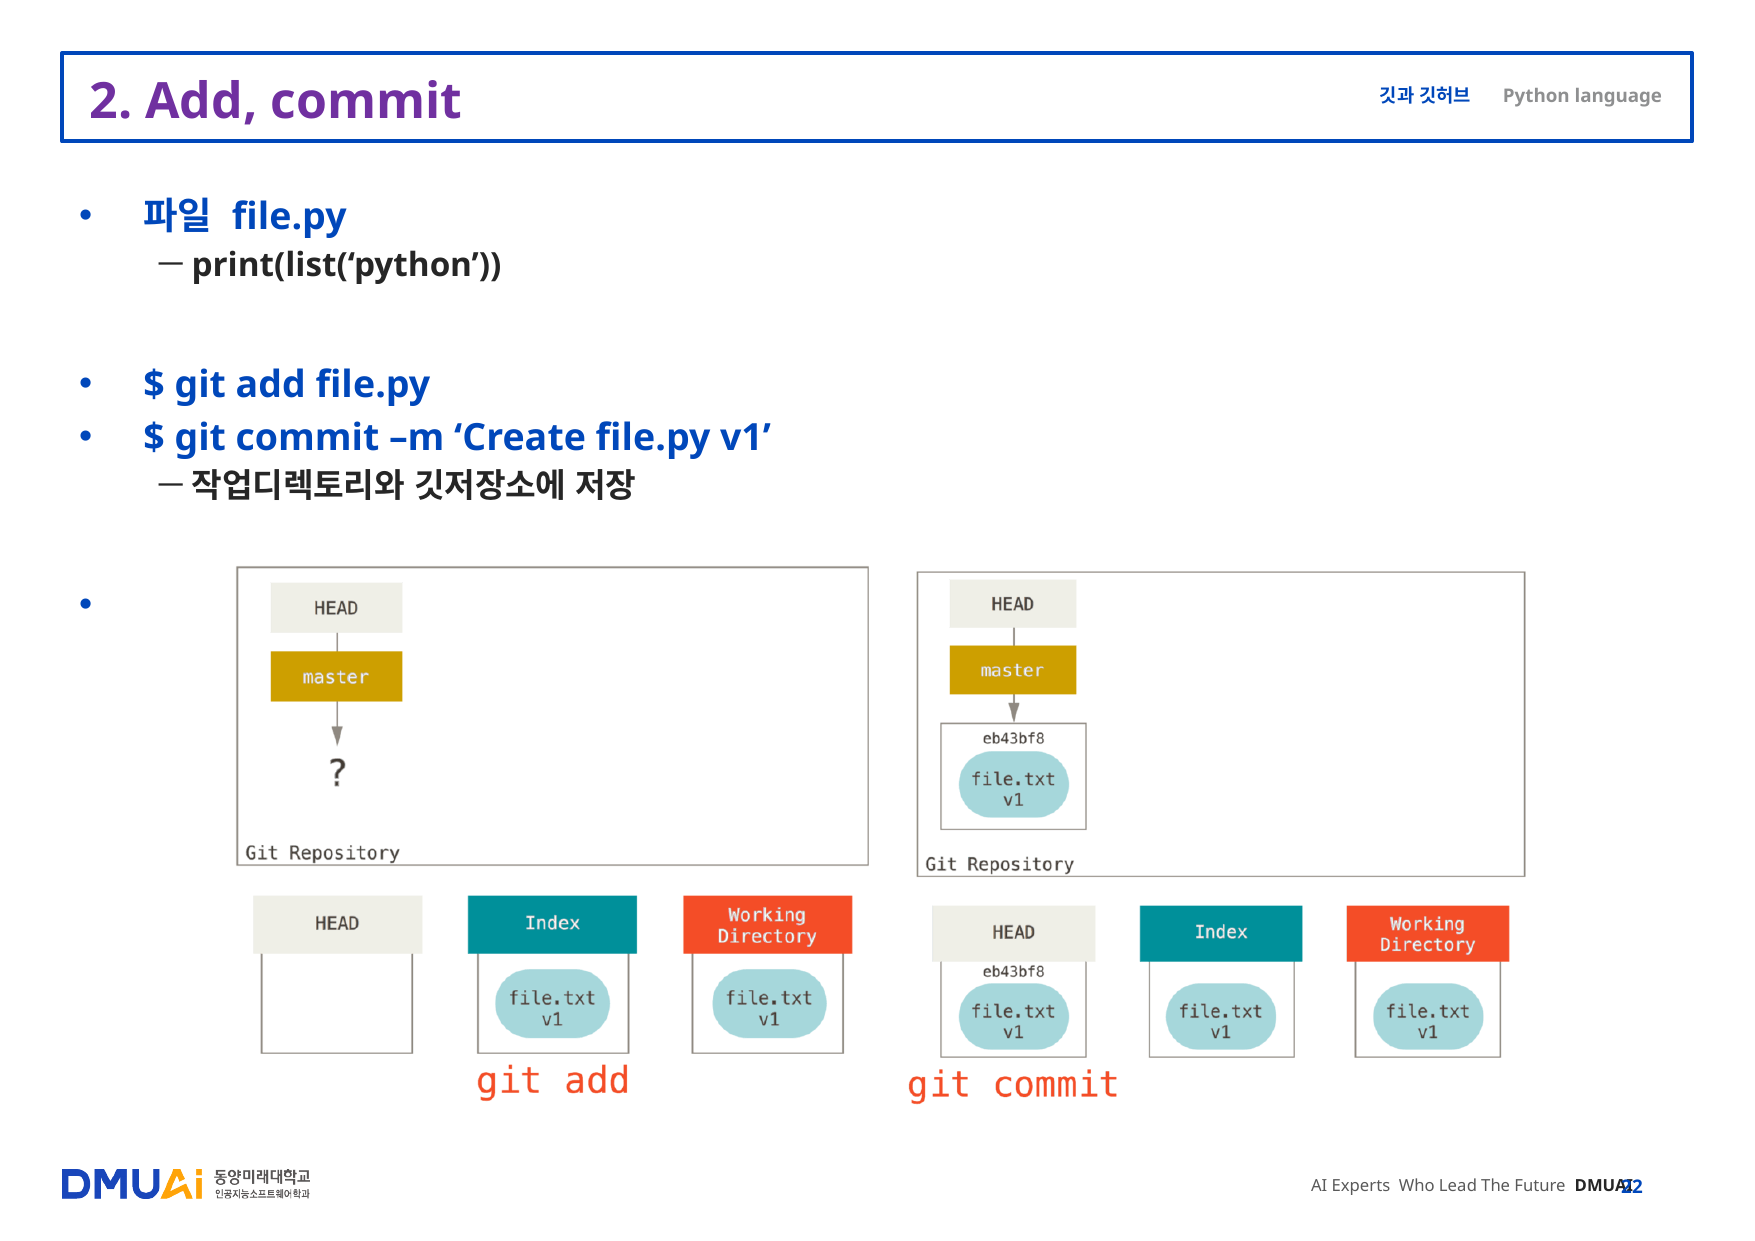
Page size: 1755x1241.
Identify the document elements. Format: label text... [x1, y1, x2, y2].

list 파일 file.py print(list(‘python’)) $ git add file.py $ git commit –m ‘Create file.py v1’ 작업디렉토리와 깃저장소에 저장 [62, 183, 1681, 1140]
picture [901, 556, 1539, 1117]
picture [62, 1169, 310, 1199]
title 2. Add, commit [72, 69, 1055, 128]
picture [220, 549, 883, 1117]
